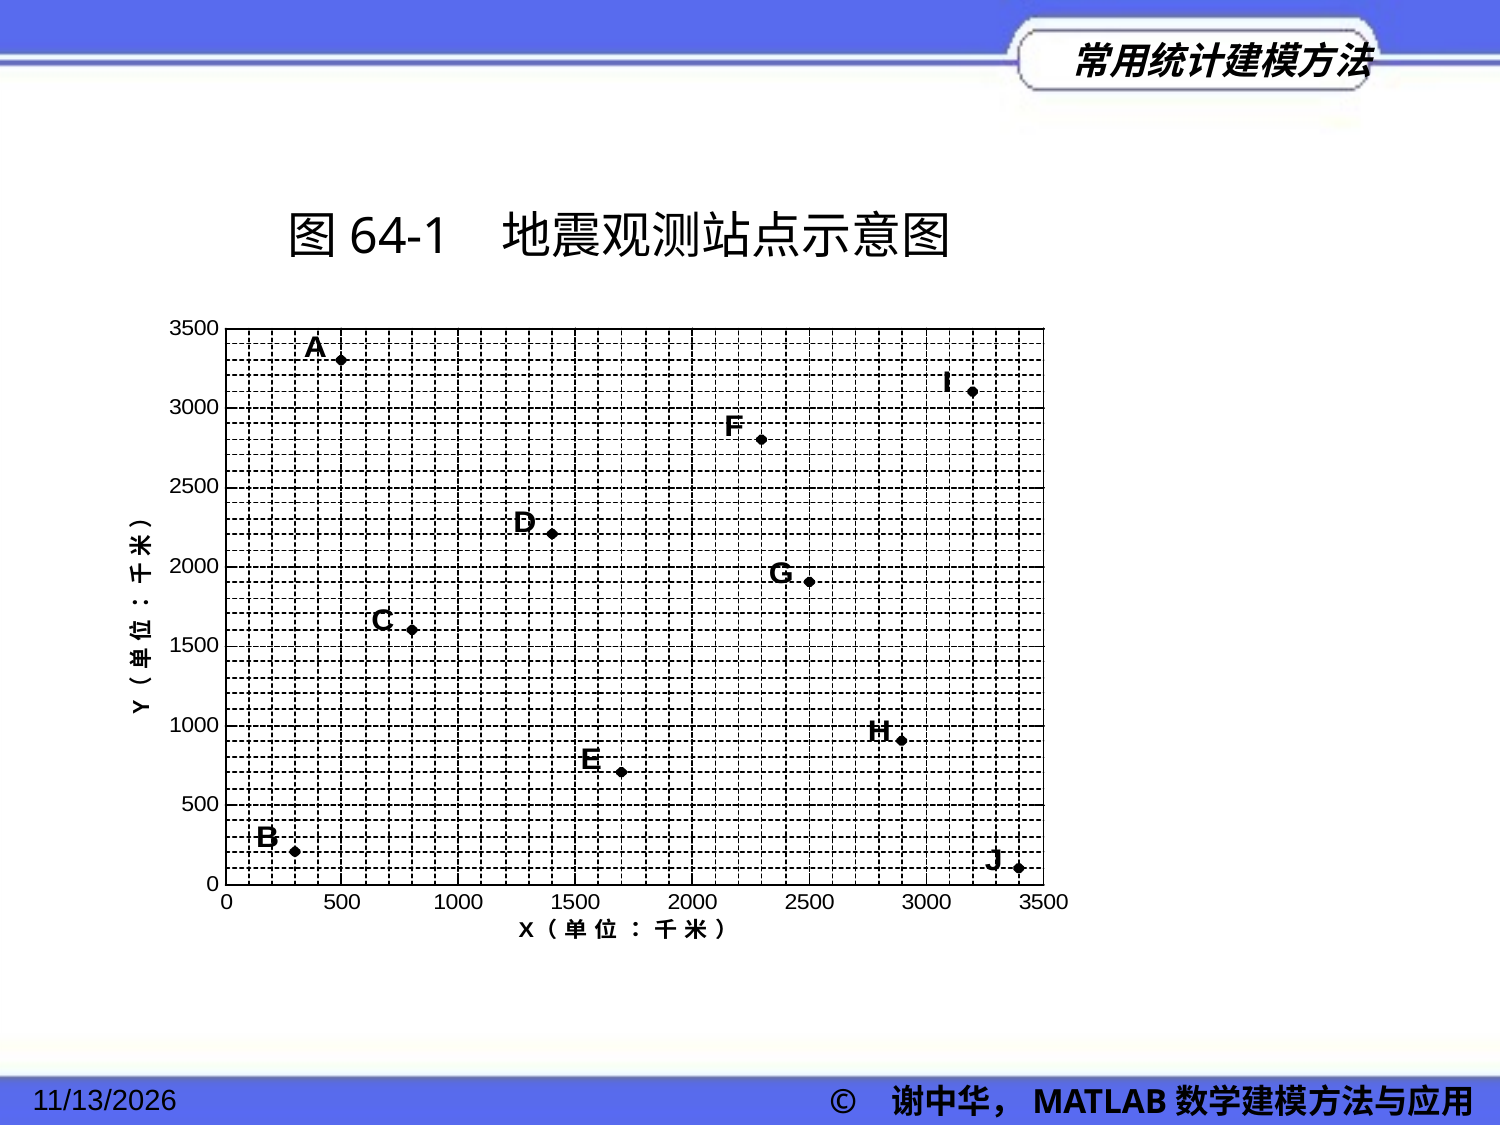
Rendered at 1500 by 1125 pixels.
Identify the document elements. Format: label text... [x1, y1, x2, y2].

footer © 谢中华，MATLAB数学建模方法与应用 [809, 1076, 1495, 1123]
picture [0, 0, 1500, 1125]
text_box 图64-1 地震观测站点示意图 [35, 196, 1205, 271]
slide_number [17, 1077, 356, 1120]
